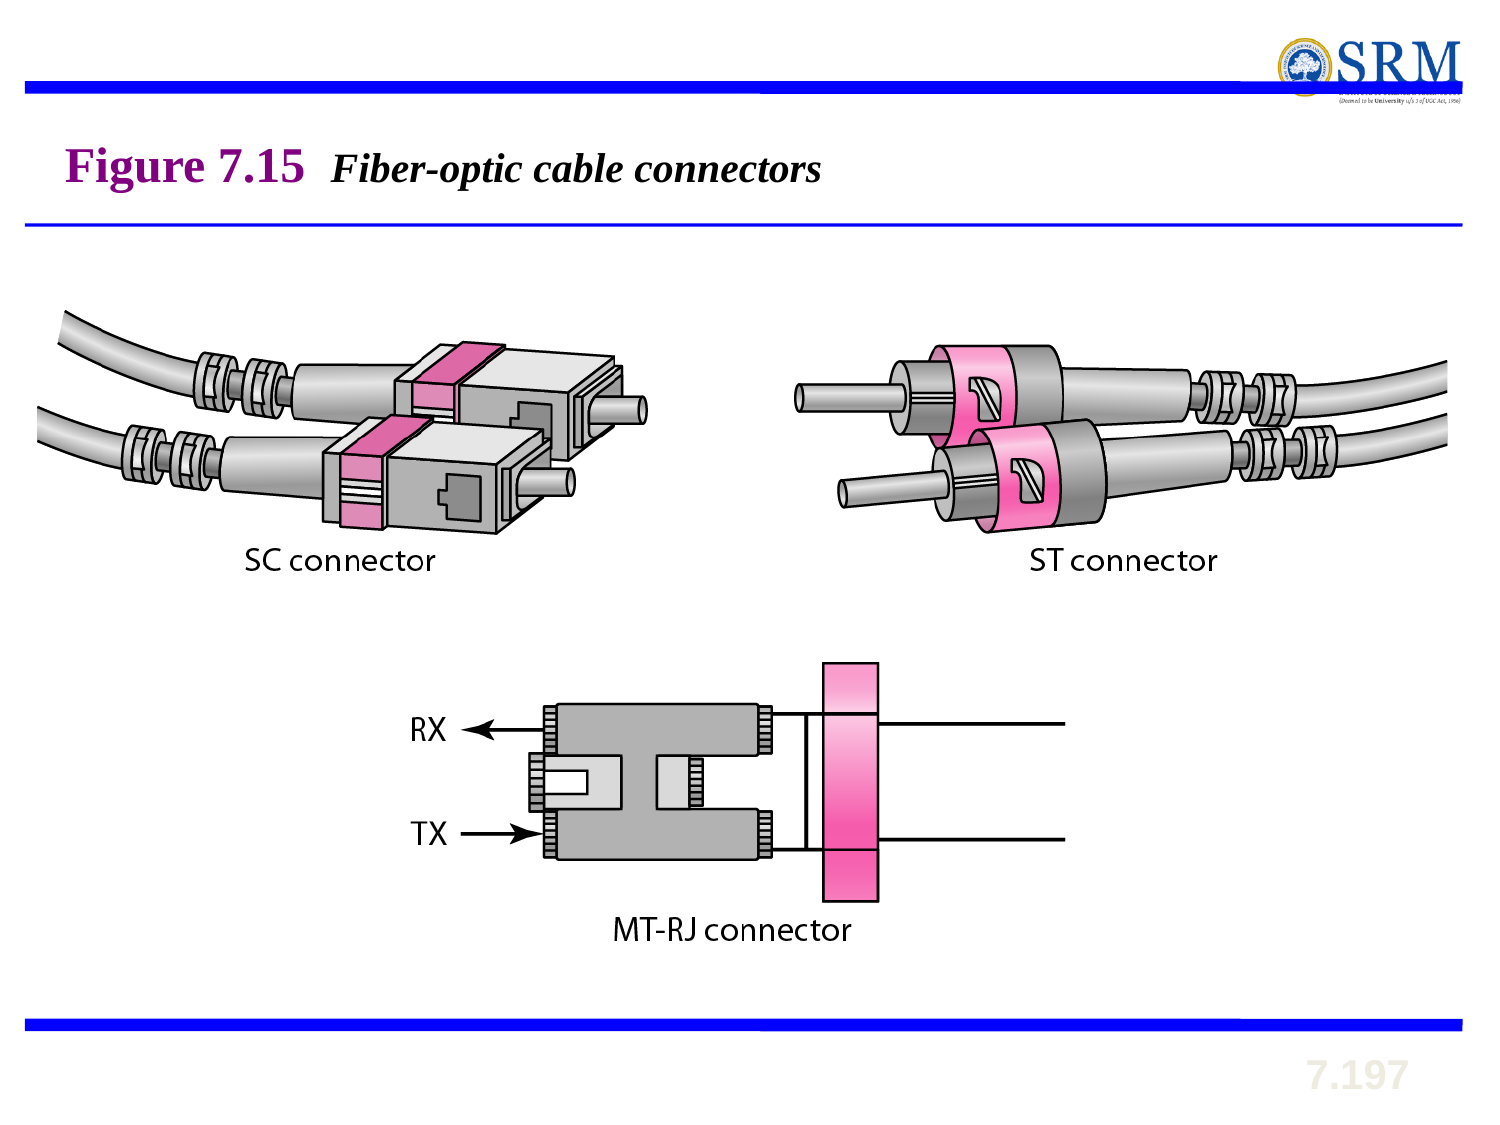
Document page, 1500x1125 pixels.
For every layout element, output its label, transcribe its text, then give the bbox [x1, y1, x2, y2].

picture [1275, 25, 1466, 113]
slide_number 7.197 [1074, 1042, 1425, 1103]
picture [37, 309, 1448, 951]
text_box Figure 7.15 Fiber-optic cable connectors [50, 124, 838, 200]
